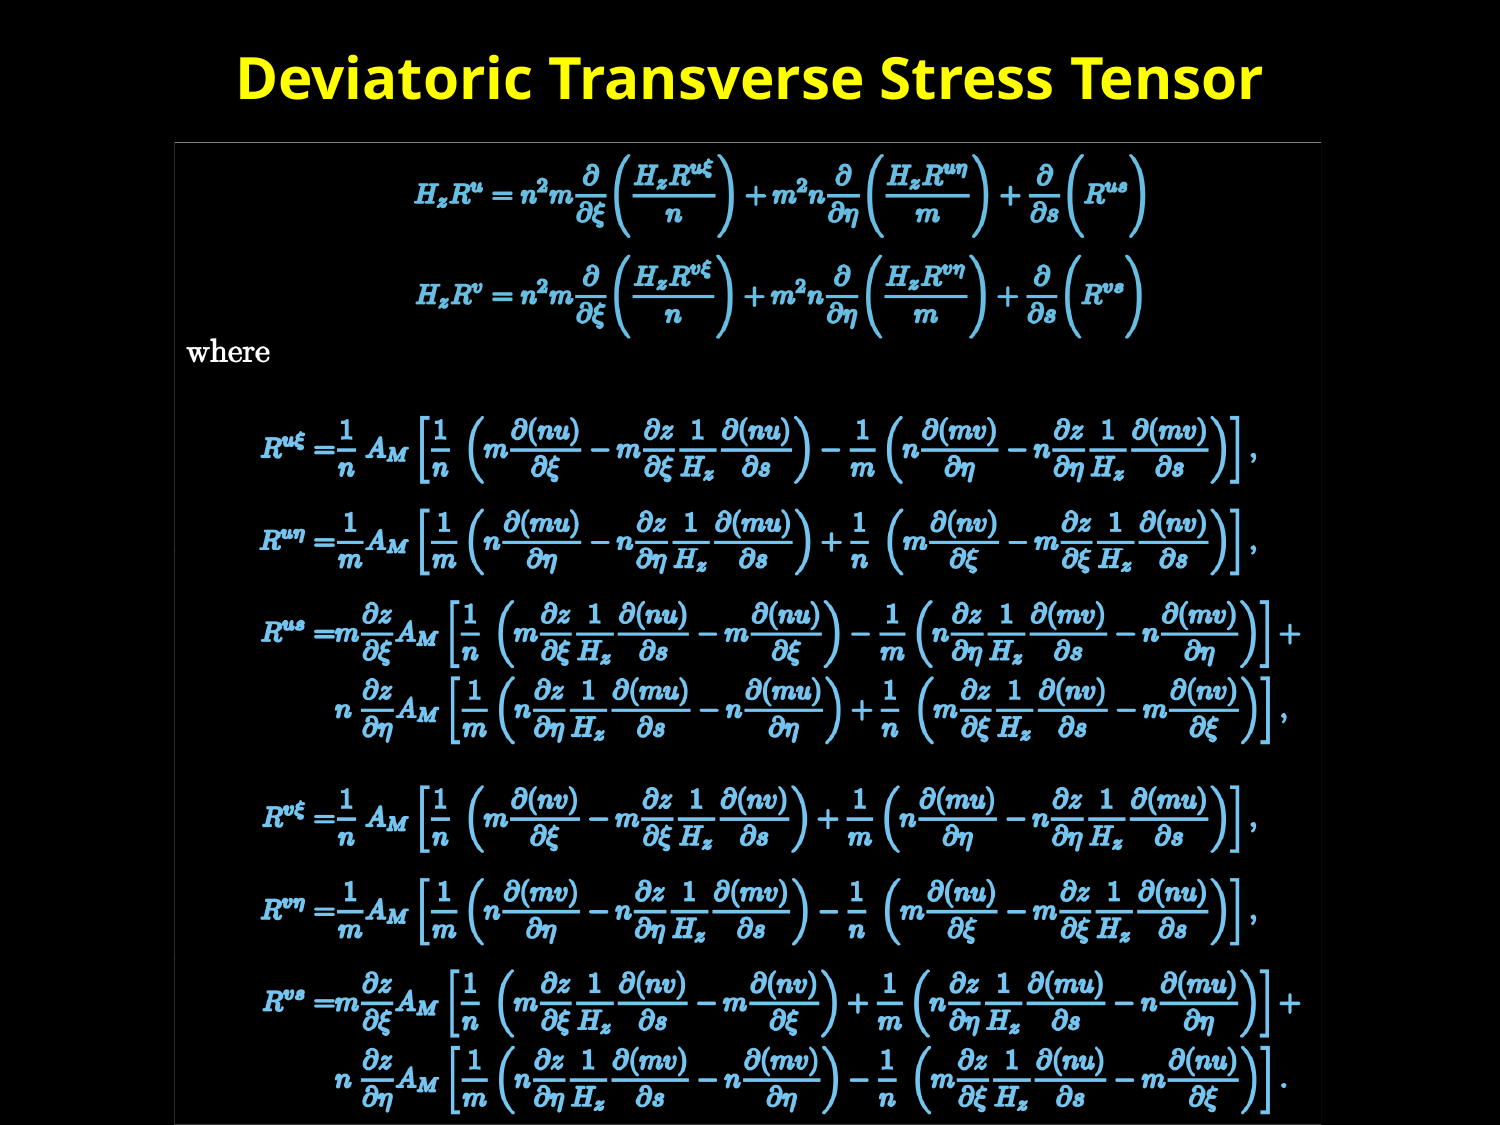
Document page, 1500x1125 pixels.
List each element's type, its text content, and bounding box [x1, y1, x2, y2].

picture [174, 142, 1322, 1125]
text_box Deviatoric Transverse Stress Tensor [0, 34, 1500, 119]
